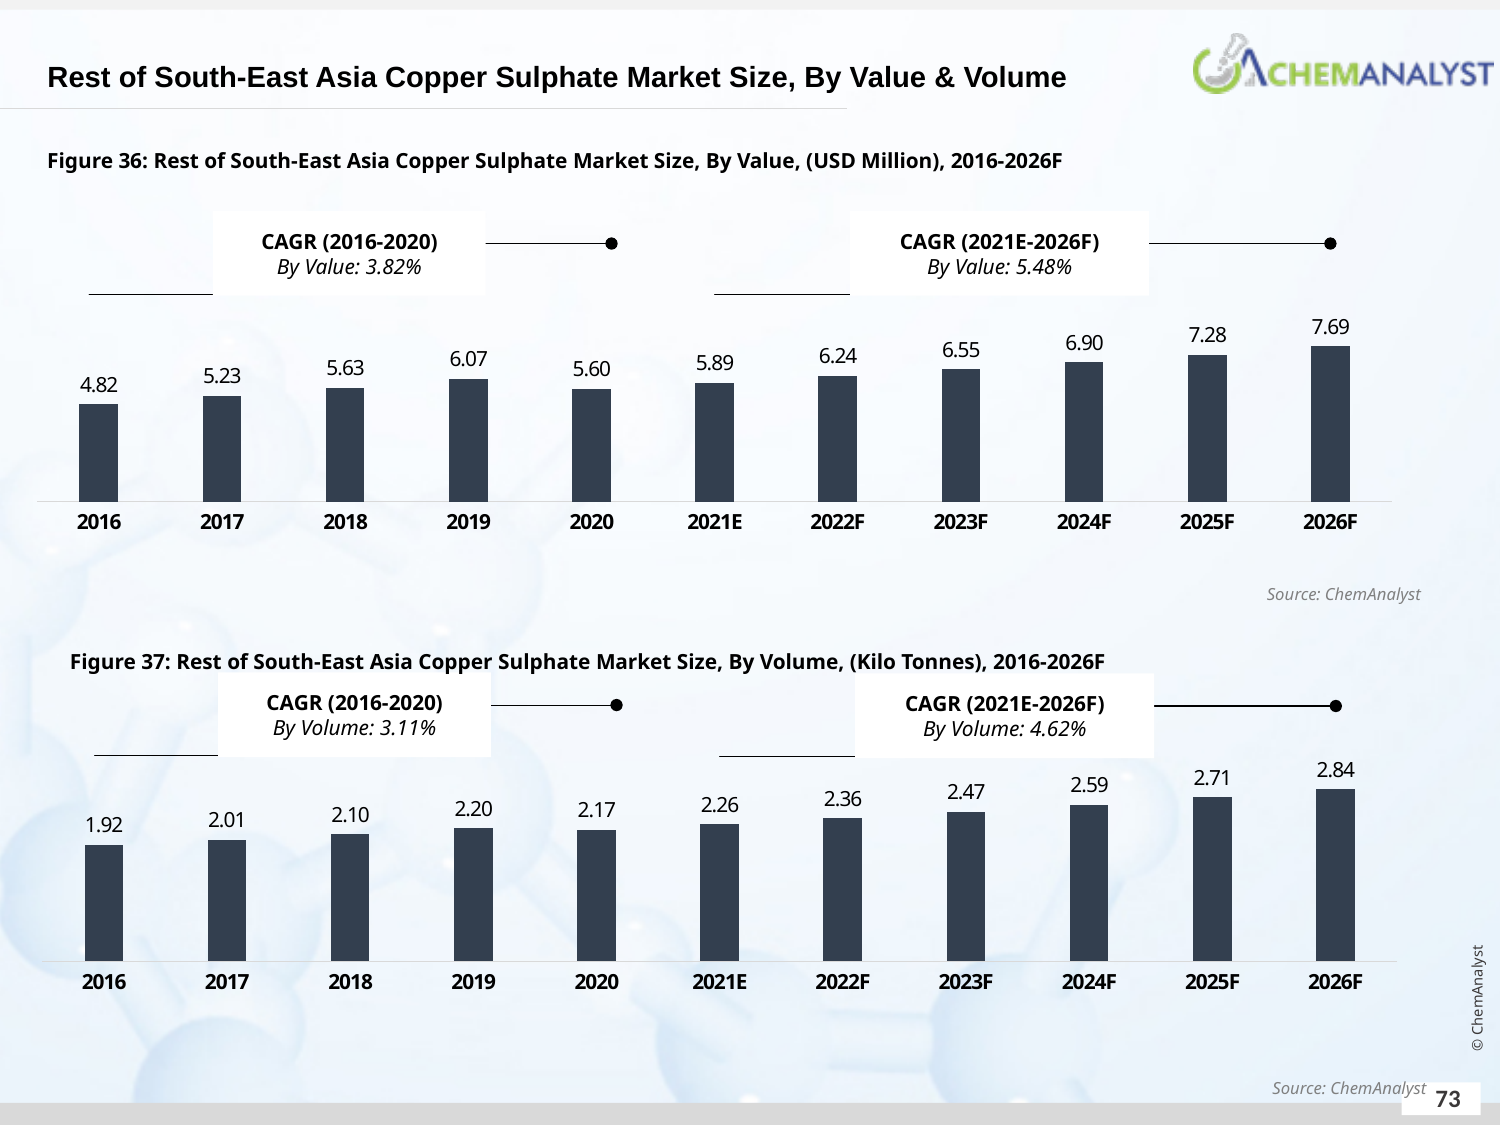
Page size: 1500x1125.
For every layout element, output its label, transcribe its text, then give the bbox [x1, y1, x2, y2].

text_box Source: ChemAnalyst [1073, 576, 1436, 611]
chart [41, 729, 1398, 1042]
text_box Rest of South-East Asia Copper Sulphate Market Size, By Value & Volume [32, 50, 1496, 101]
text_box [719, 673, 1336, 759]
picture [0, 10, 1500, 1102]
chart [36, 269, 1393, 582]
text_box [94, 672, 617, 758]
text_box Figure 36: Rest of South-East Asia Copper Sulphate Market Size, By Value, (USD Million), 2016-2026F [32, 127, 1356, 180]
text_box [714, 210, 1331, 296]
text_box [89, 210, 612, 296]
text_box Source: ChemAnalyst [1079, 1070, 1442, 1106]
text_box Figure 37: Rest of South-East Asia Copper Sulphate Market Size, By Volume, (Kilo Tonnes), 2016-2026F [55, 629, 1379, 682]
